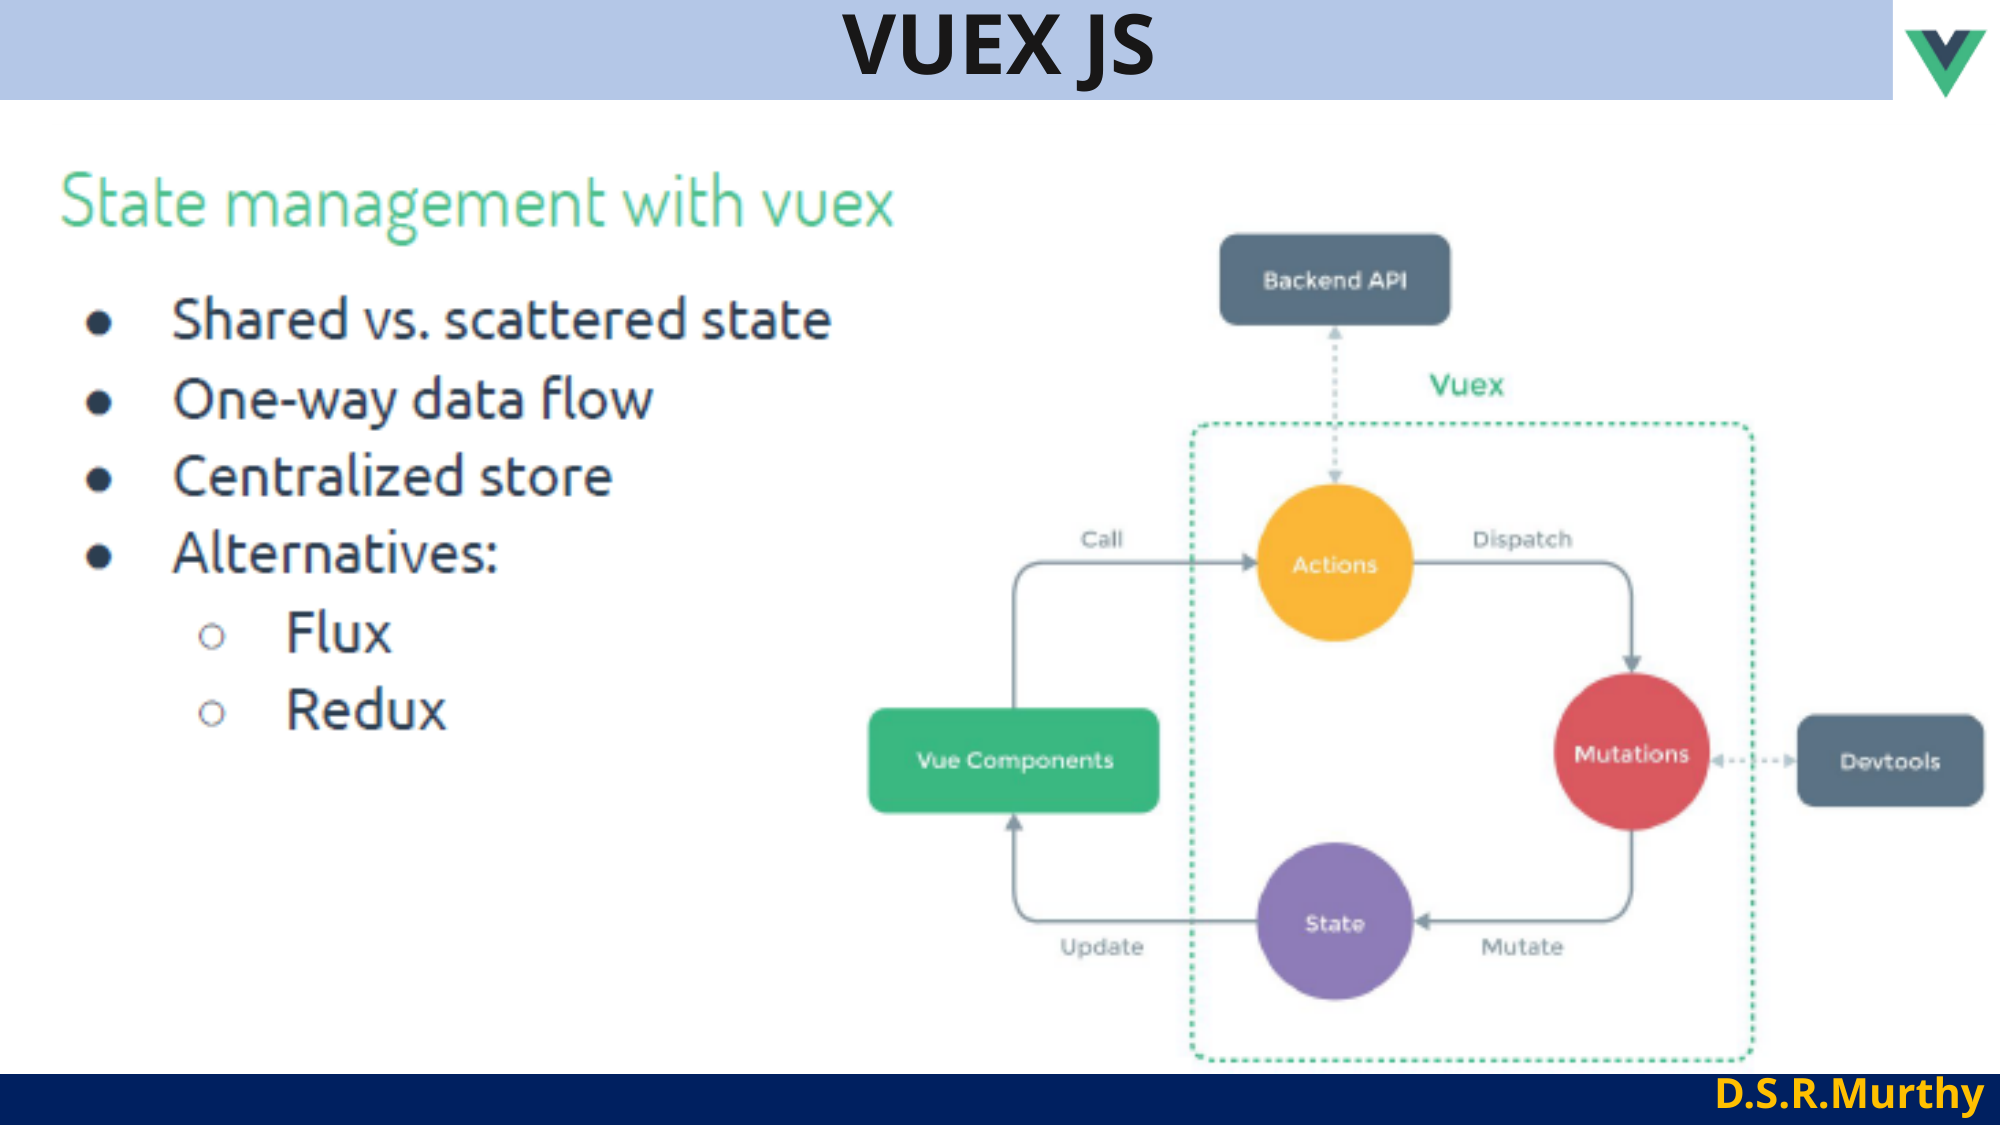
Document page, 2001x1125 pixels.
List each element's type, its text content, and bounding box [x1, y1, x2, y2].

text_box D.S.R.Murthy [0, 1074, 2000, 1125]
picture [52, 0, 2000, 1096]
title VUEX JS [0, 0, 1892, 100]
